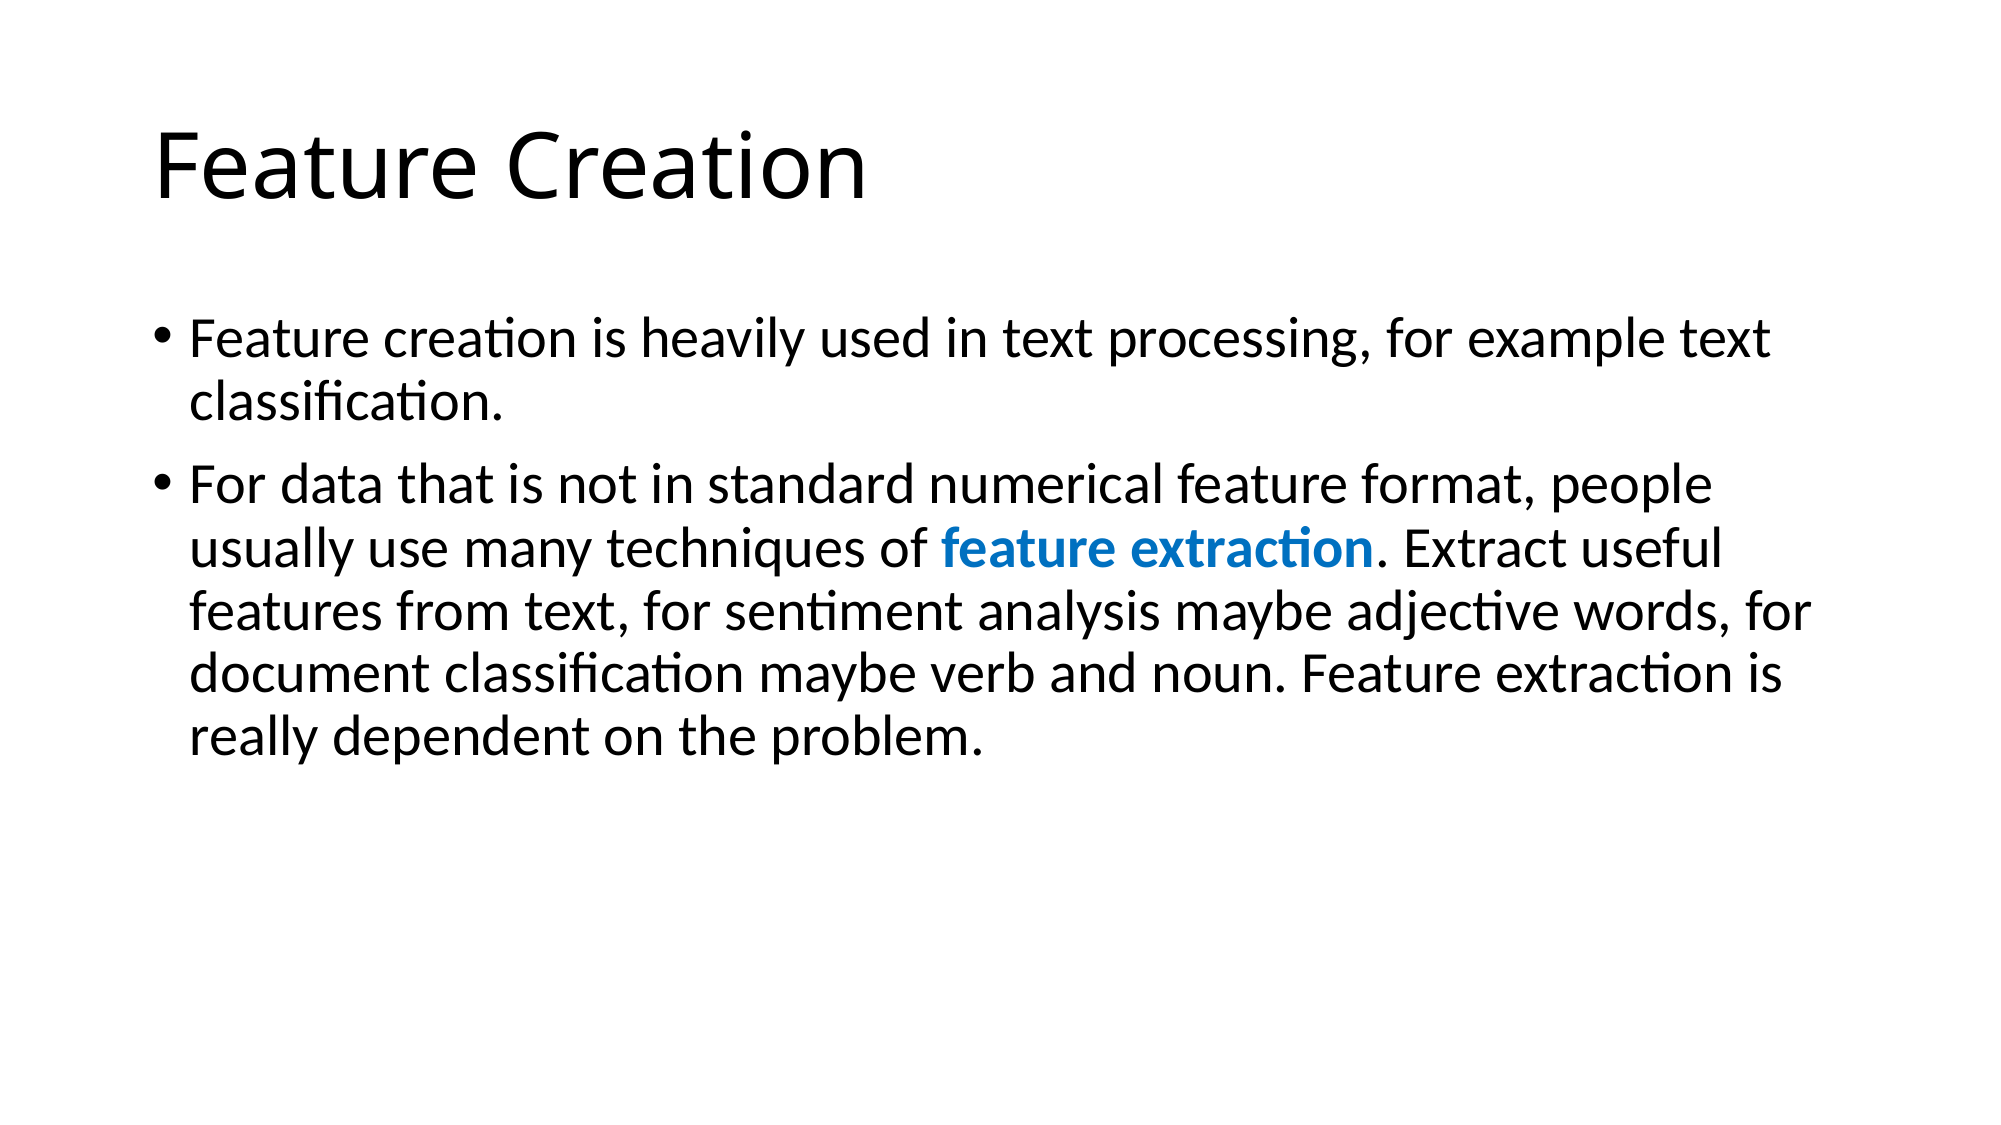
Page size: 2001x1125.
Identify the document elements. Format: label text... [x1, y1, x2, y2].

title Feature Creation [137, 59, 1863, 278]
list Feature creation is heavily used in text processing, for example text classification. For data that is not in standard numerical feature format, people usually use many techniques of feature extraction. Extract useful features from text, for sentiment analysis maybe adjective words, for document classification maybe verb and noun. Feature extraction is really dependent on the problem. [137, 299, 1863, 1014]
